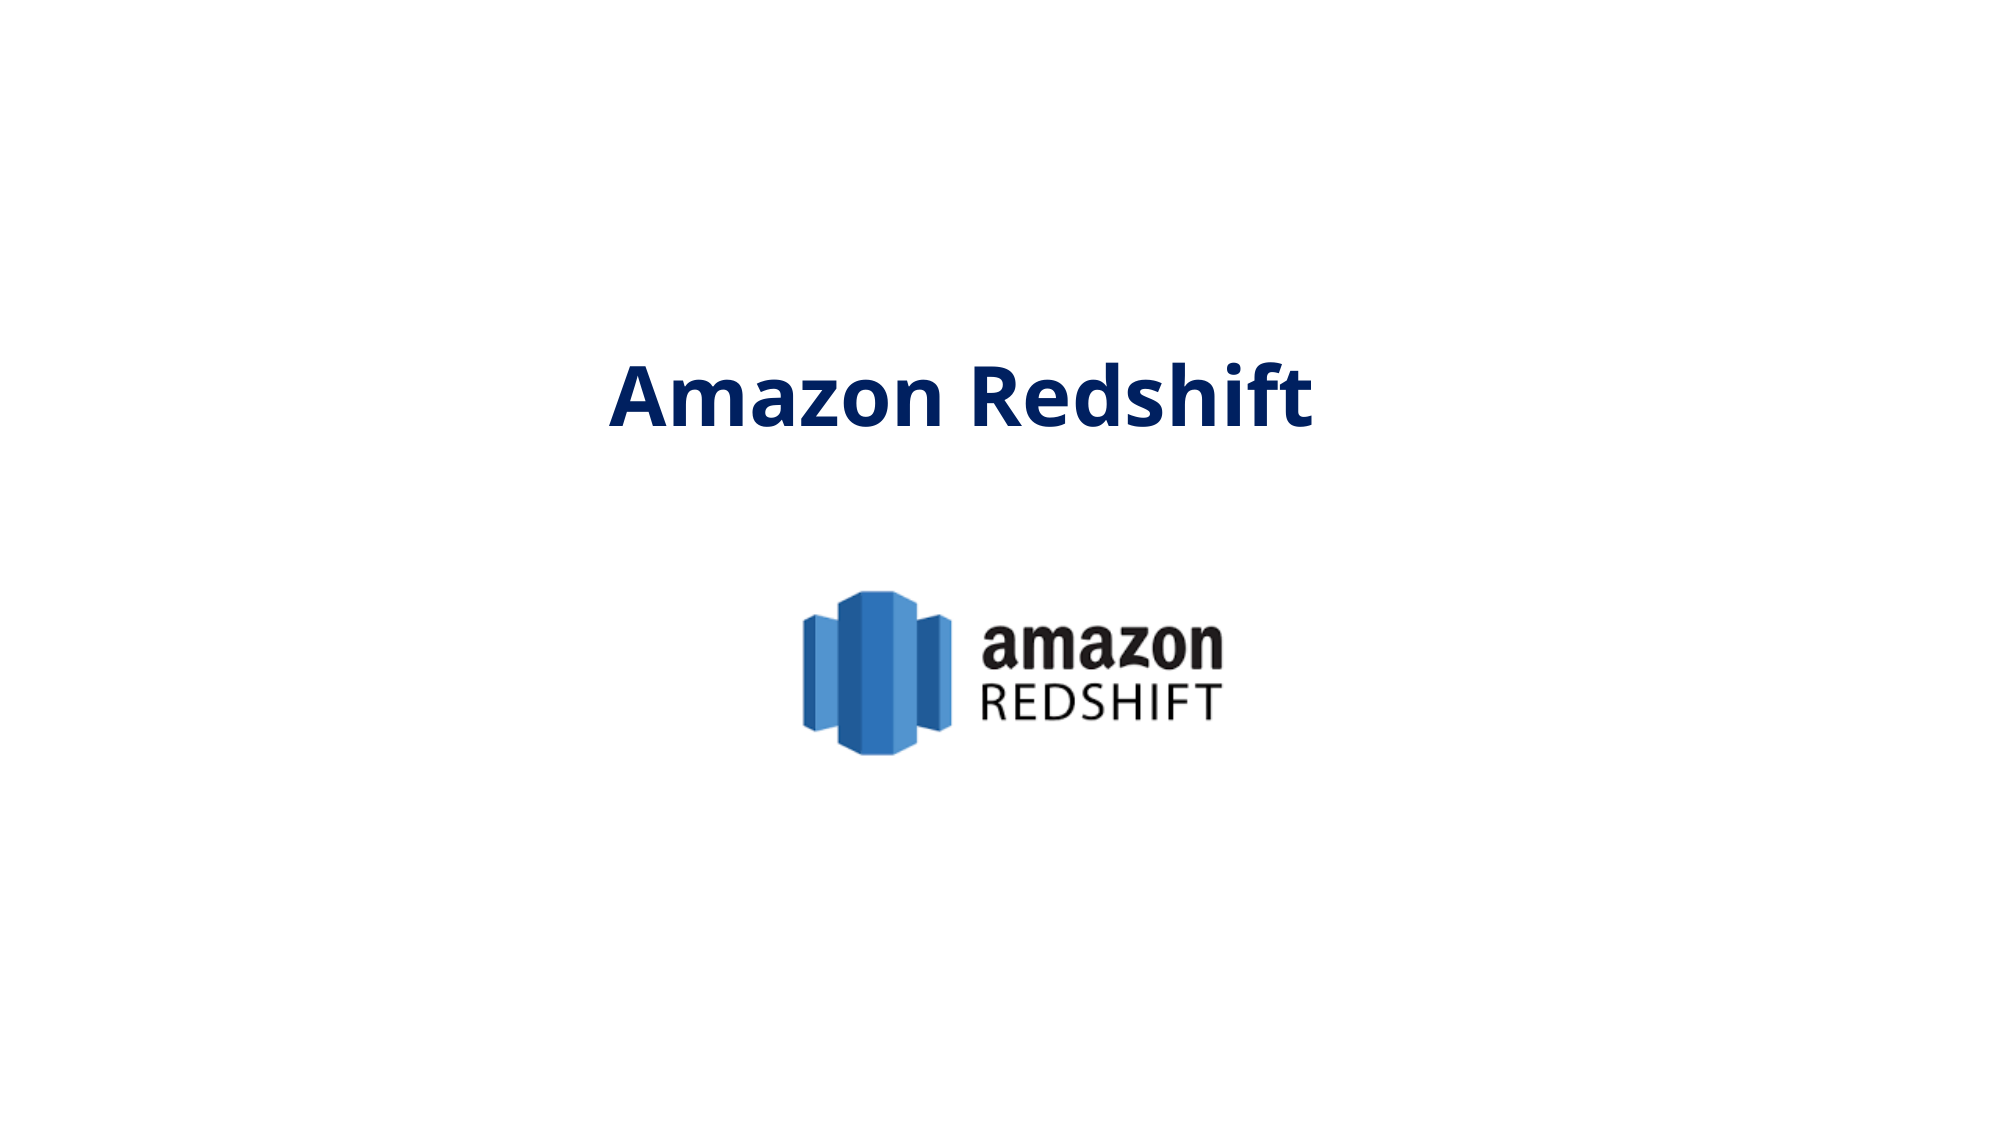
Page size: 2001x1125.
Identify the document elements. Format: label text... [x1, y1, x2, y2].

text_box Amazon Redshift [595, 335, 1596, 451]
picture [763, 549, 1261, 798]
